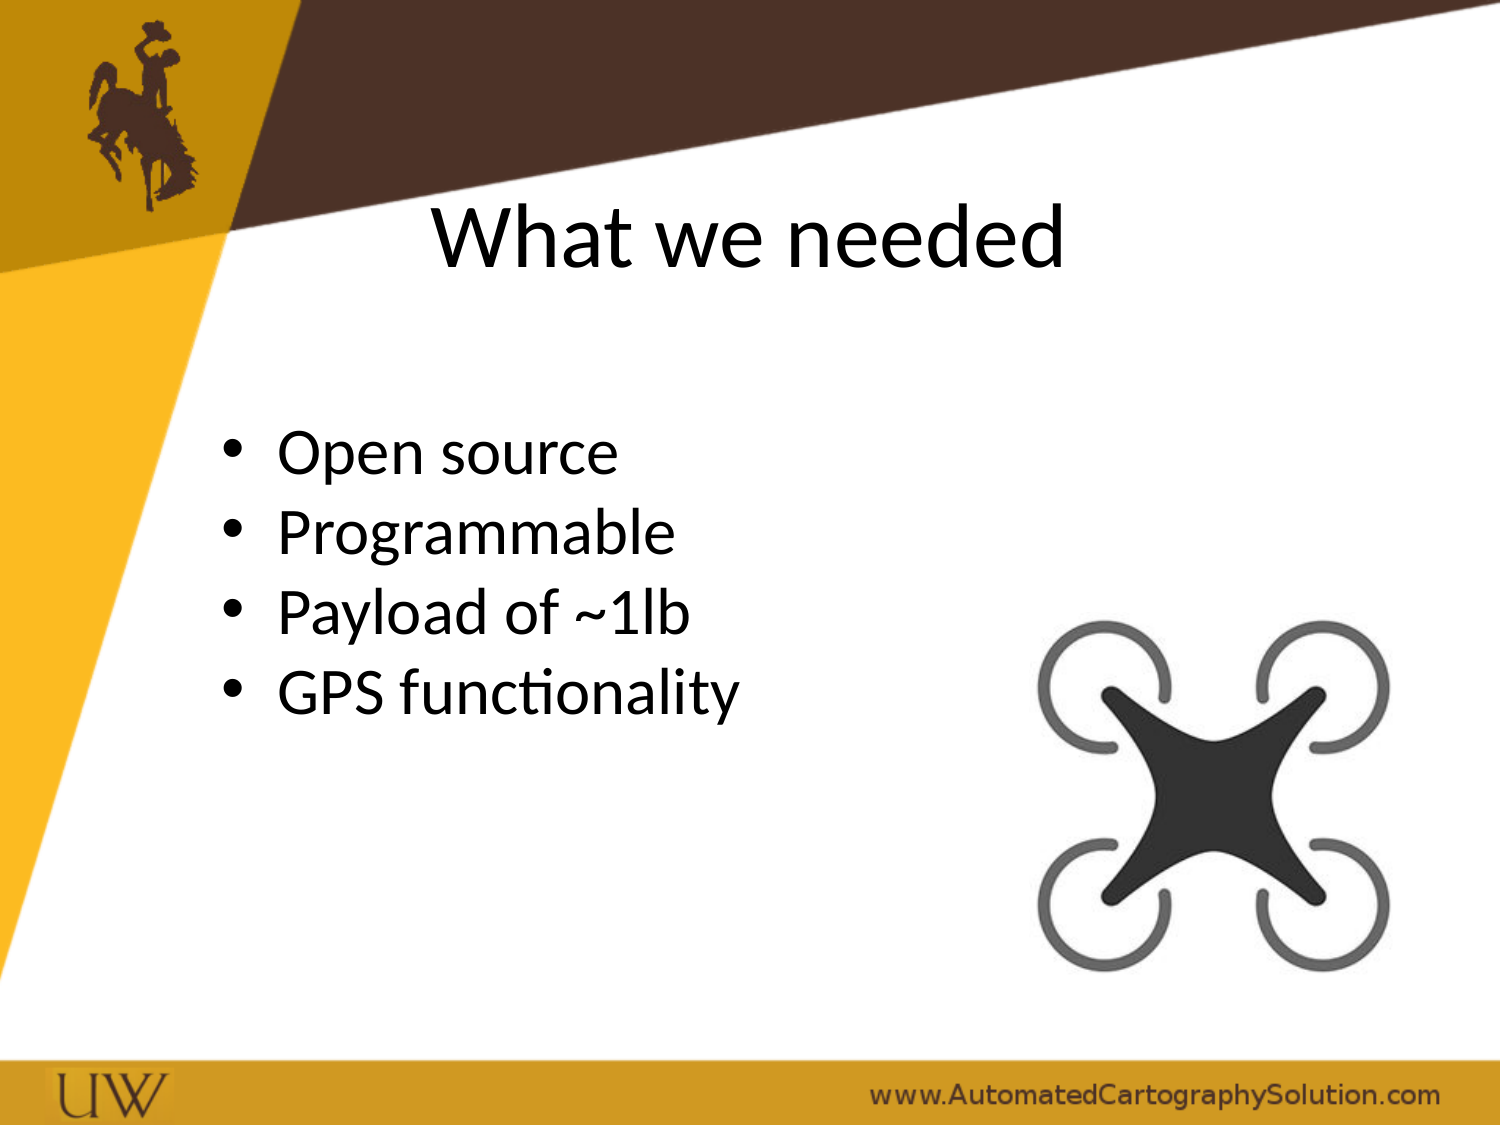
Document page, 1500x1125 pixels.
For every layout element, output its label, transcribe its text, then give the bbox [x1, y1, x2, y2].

title What we needed [430, 143, 1500, 332]
picture [0, 0, 1500, 1125]
text_box Open source Programmable Payload of ~1lb GPS functionality [206, 400, 1445, 968]
